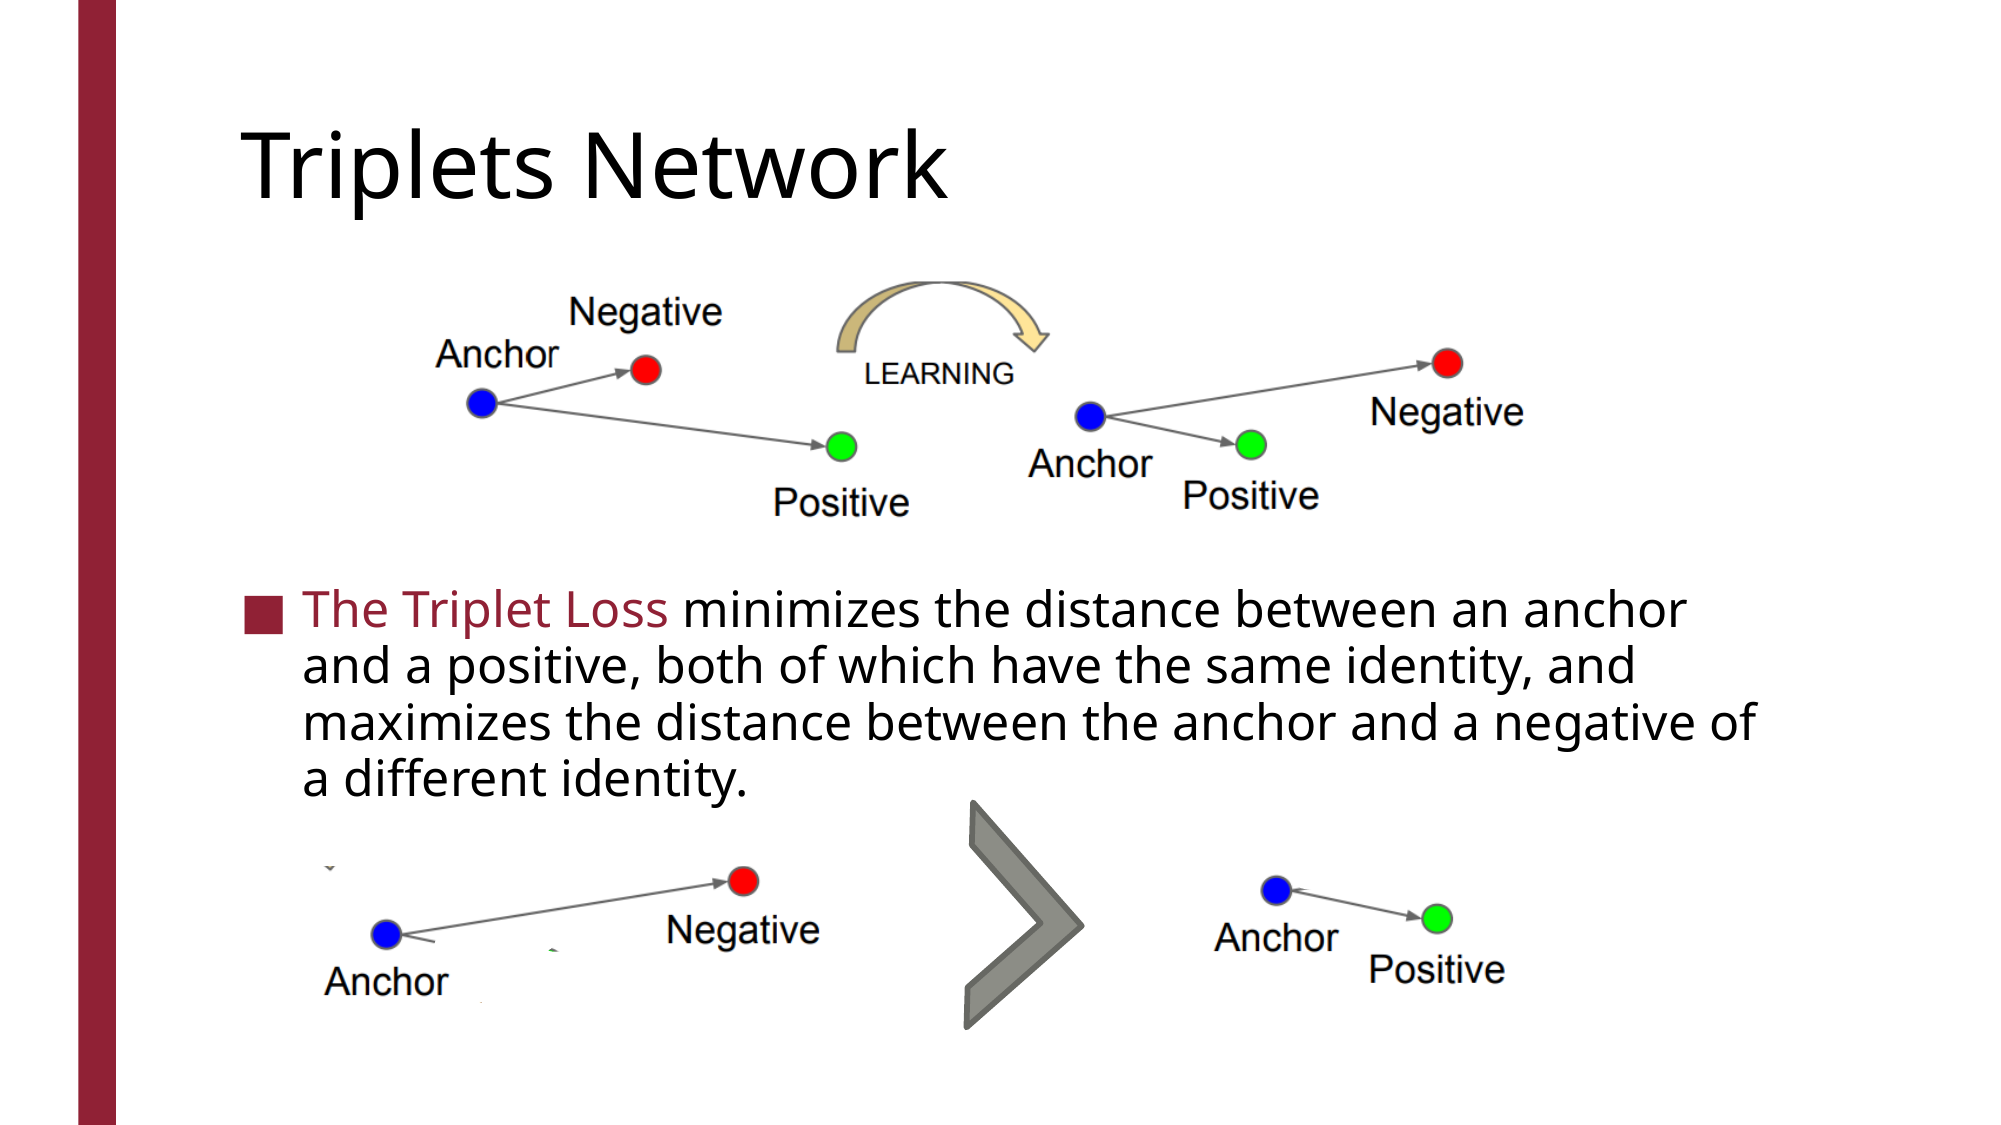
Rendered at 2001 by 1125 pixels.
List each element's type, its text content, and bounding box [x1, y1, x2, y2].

list The Triplet Loss minimizes the distance between an anchor and a positive, both of which have the same identity, and maximizes the distance between the anchor and a negative of a different identity. [225, 245, 1800, 1125]
text_box [963, 799, 1085, 1031]
title Triplets Network [225, 112, 1800, 245]
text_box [318, 866, 827, 1065]
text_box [1195, 802, 1680, 1003]
picture [412, 245, 1542, 529]
